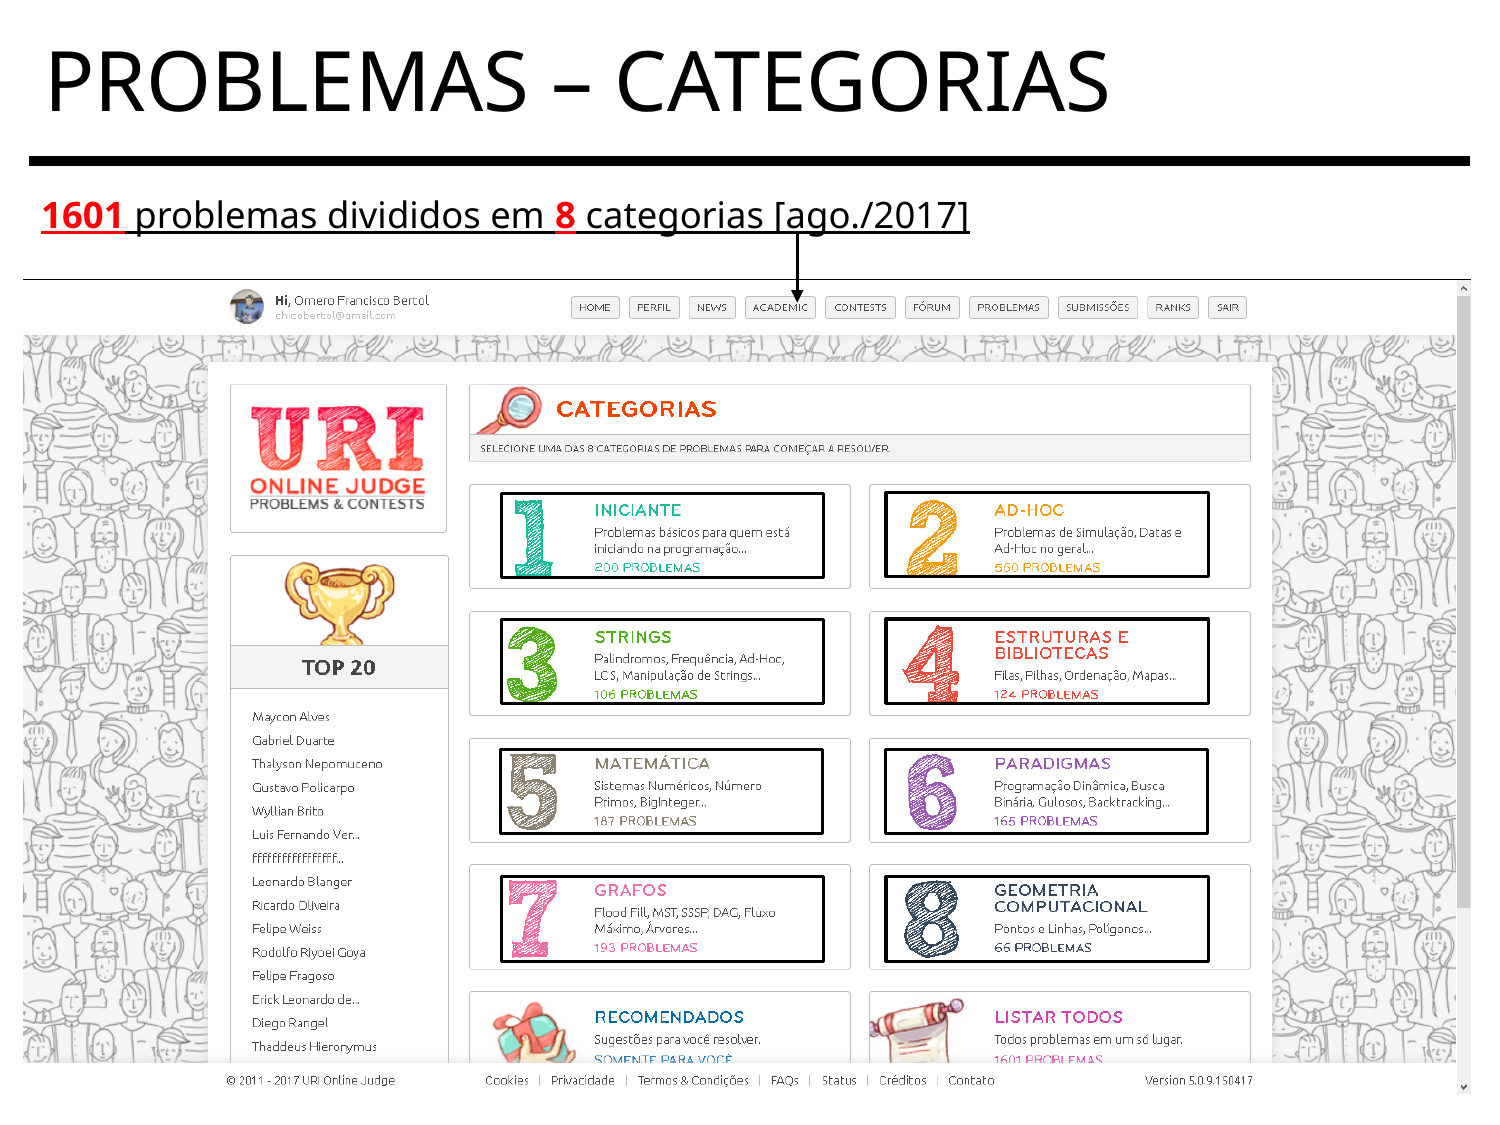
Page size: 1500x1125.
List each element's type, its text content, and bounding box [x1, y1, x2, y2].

text_box 1601 problemas divididos em 8 categorias [ago./2017] [26, 184, 1471, 244]
title PROBLEMAS – CATEGORIAS [29, 7, 1483, 149]
picture [22, 279, 1471, 1095]
